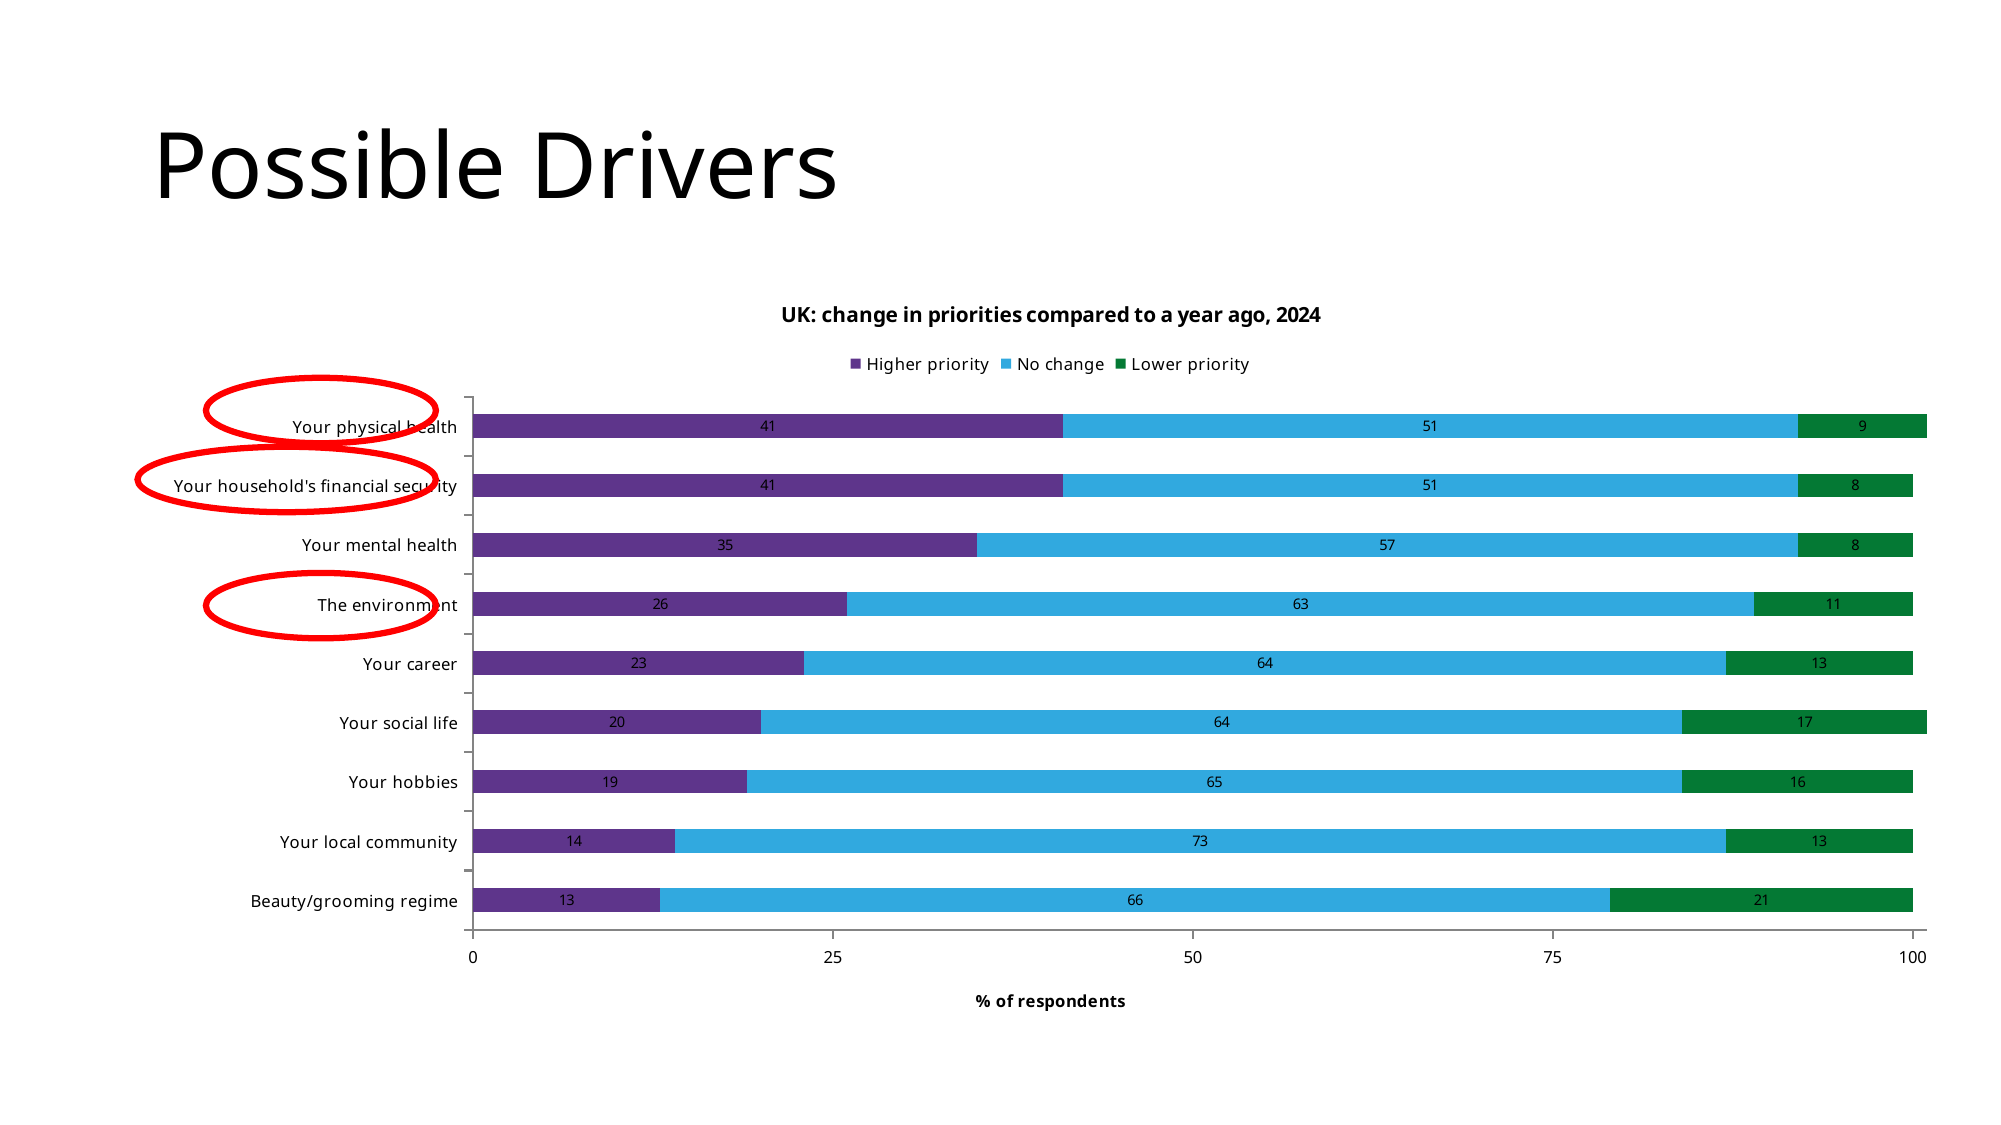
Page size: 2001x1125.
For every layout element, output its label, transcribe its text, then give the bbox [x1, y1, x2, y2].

chart [136, 270, 1965, 1043]
title Possible Drivers [137, 59, 1863, 270]
